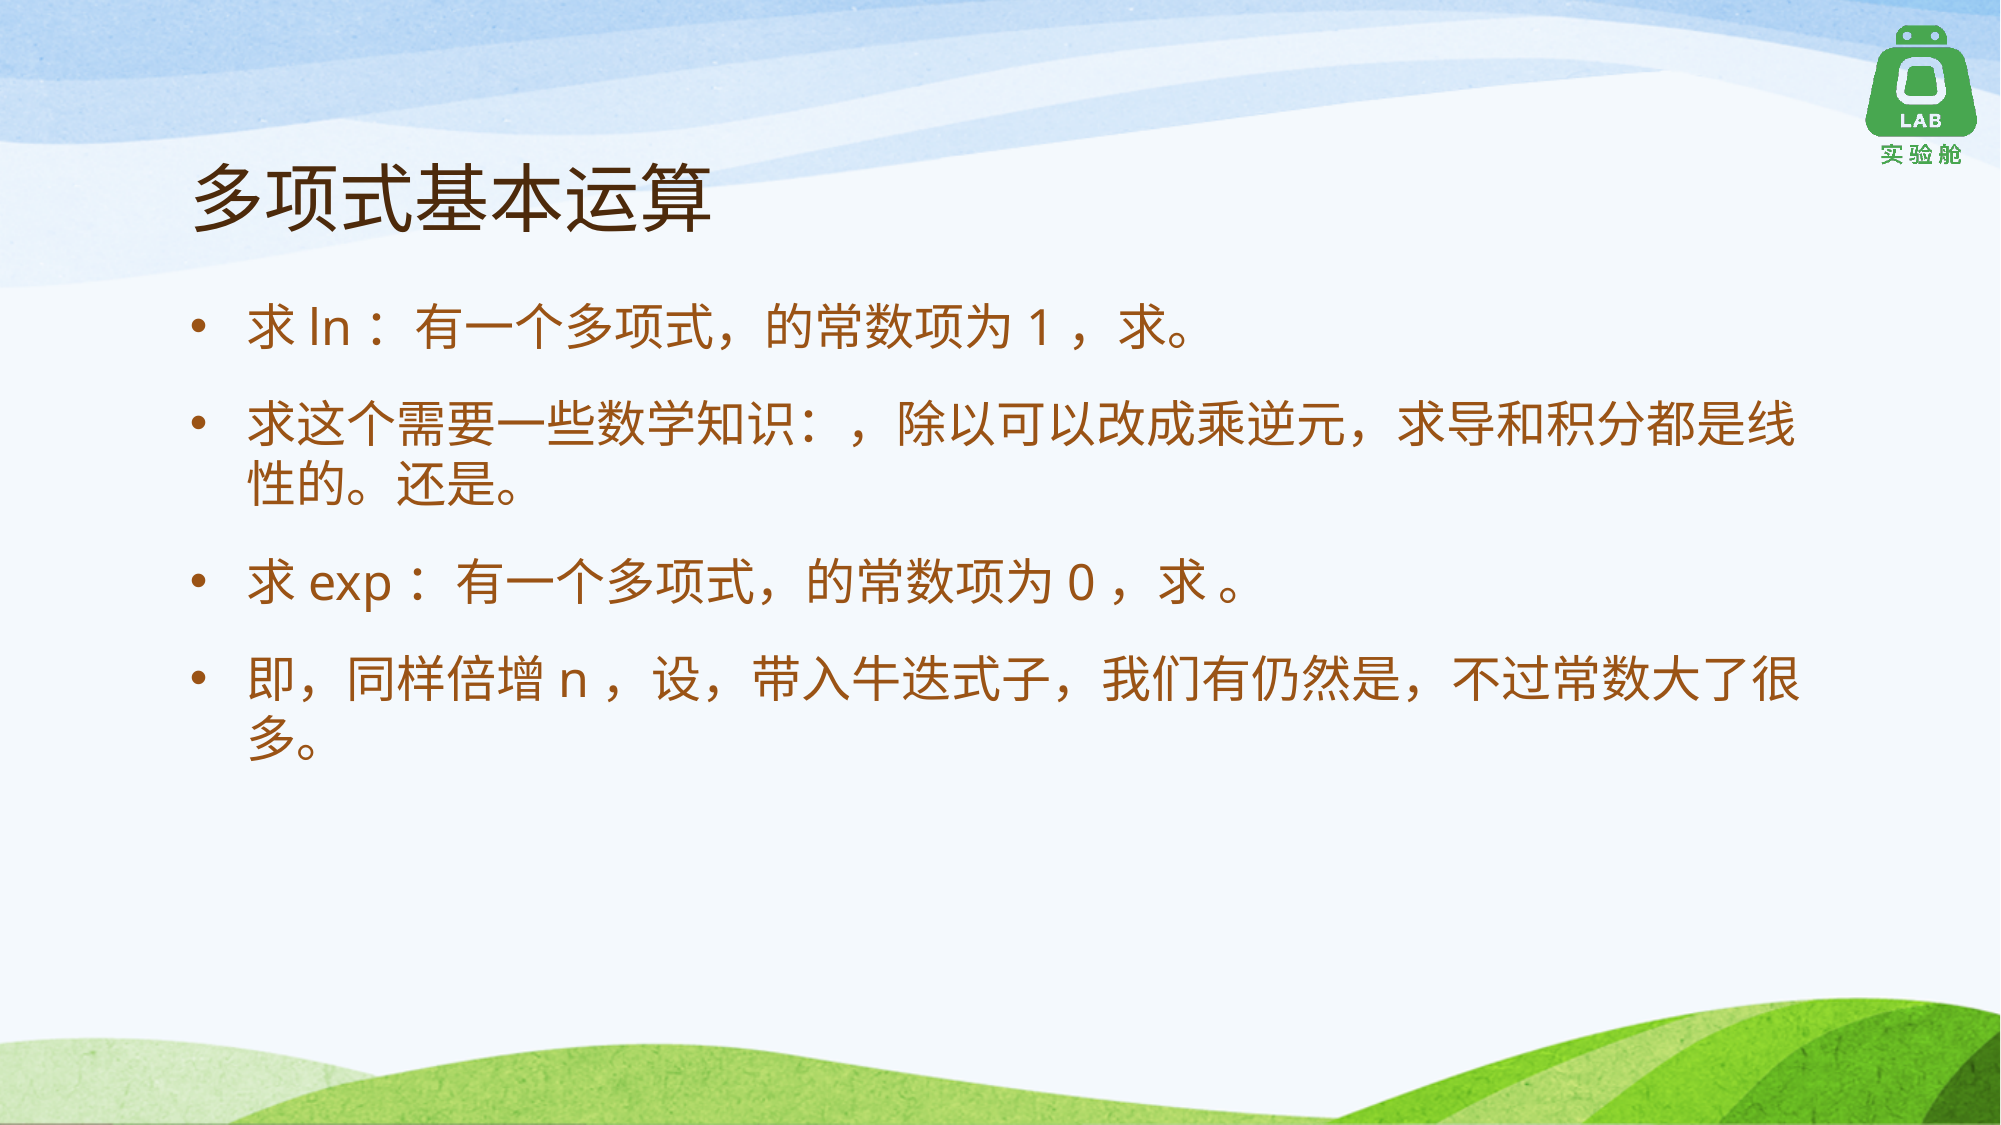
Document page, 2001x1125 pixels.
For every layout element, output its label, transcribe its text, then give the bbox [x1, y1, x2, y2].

title 多项式基本运算 [174, 50, 1825, 250]
picture [0, 0, 2001, 1125]
